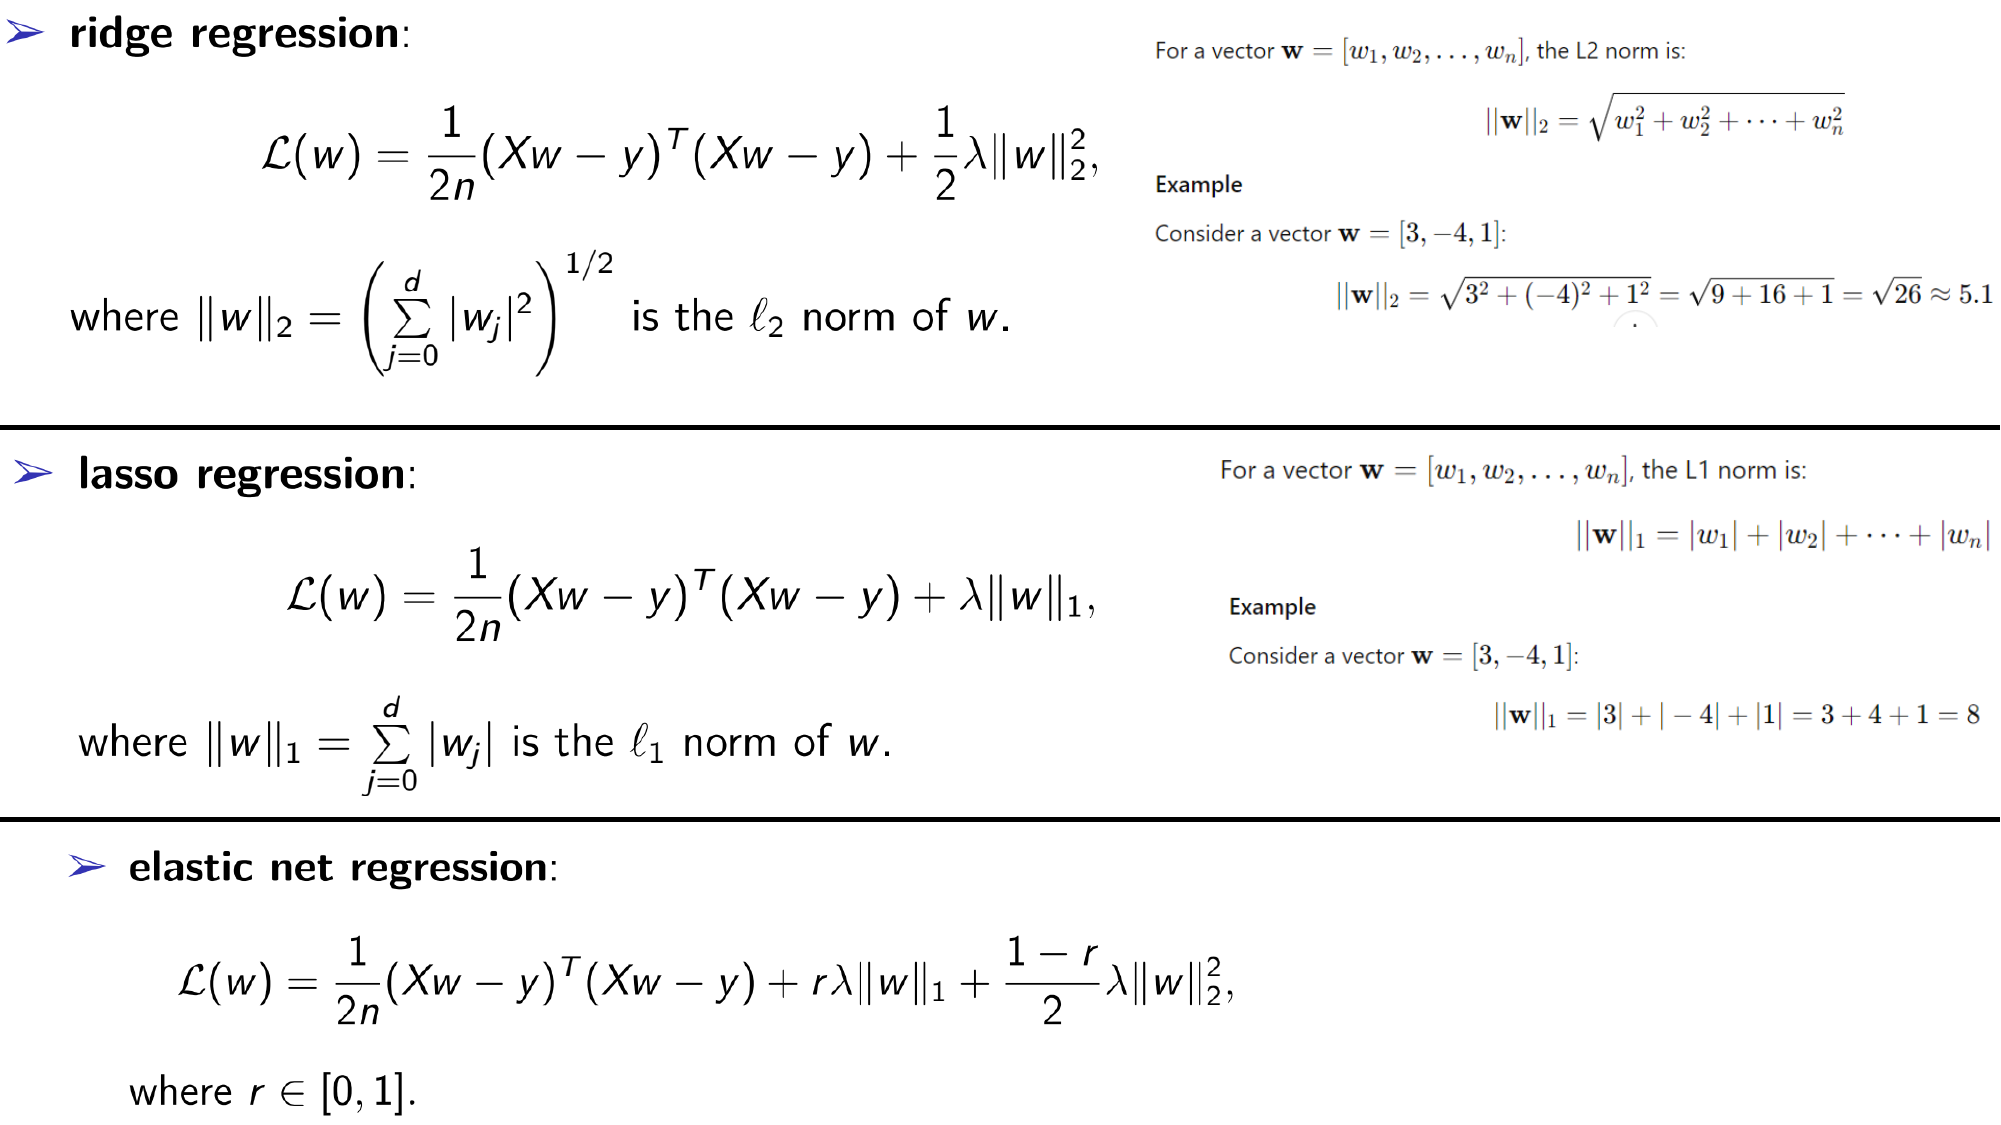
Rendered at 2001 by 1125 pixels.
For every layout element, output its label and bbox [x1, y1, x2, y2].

picture [1206, 443, 2000, 744]
picture [1137, 23, 2000, 328]
picture [47, 835, 1238, 1125]
picture [0, 3, 1130, 385]
picture [0, 451, 1100, 797]
